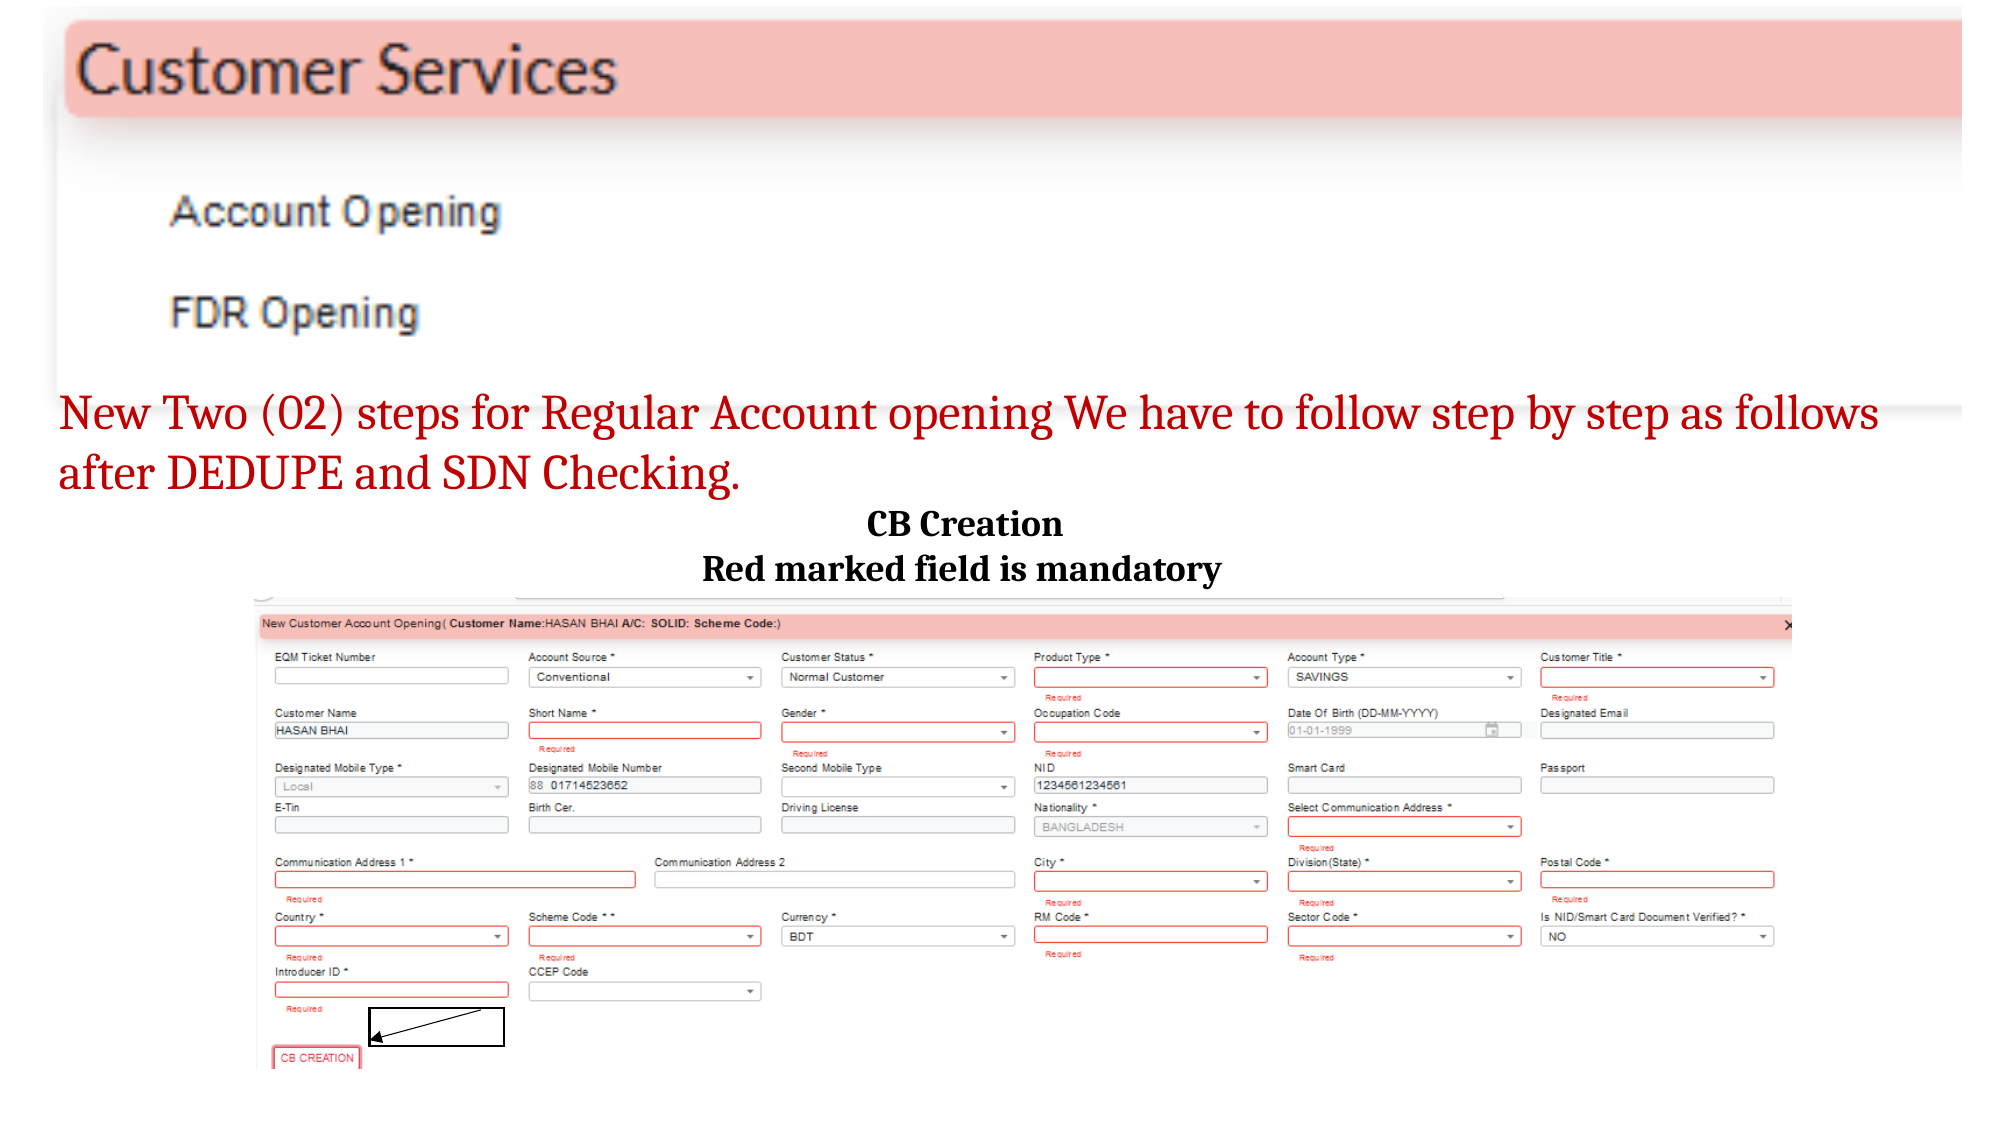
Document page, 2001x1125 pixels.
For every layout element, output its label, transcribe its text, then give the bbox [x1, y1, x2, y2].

text_box CB Creation Red marked field is mandatory [60, 491, 1986, 597]
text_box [369, 1009, 481, 1041]
text_box New Two (02) steps for Regular Account opening We have to follow step by step as follows after DEDUPE and SDN Checking. [43, 477, 1947, 507]
picture [43, 6, 1962, 477]
picture [253, 597, 1792, 1069]
